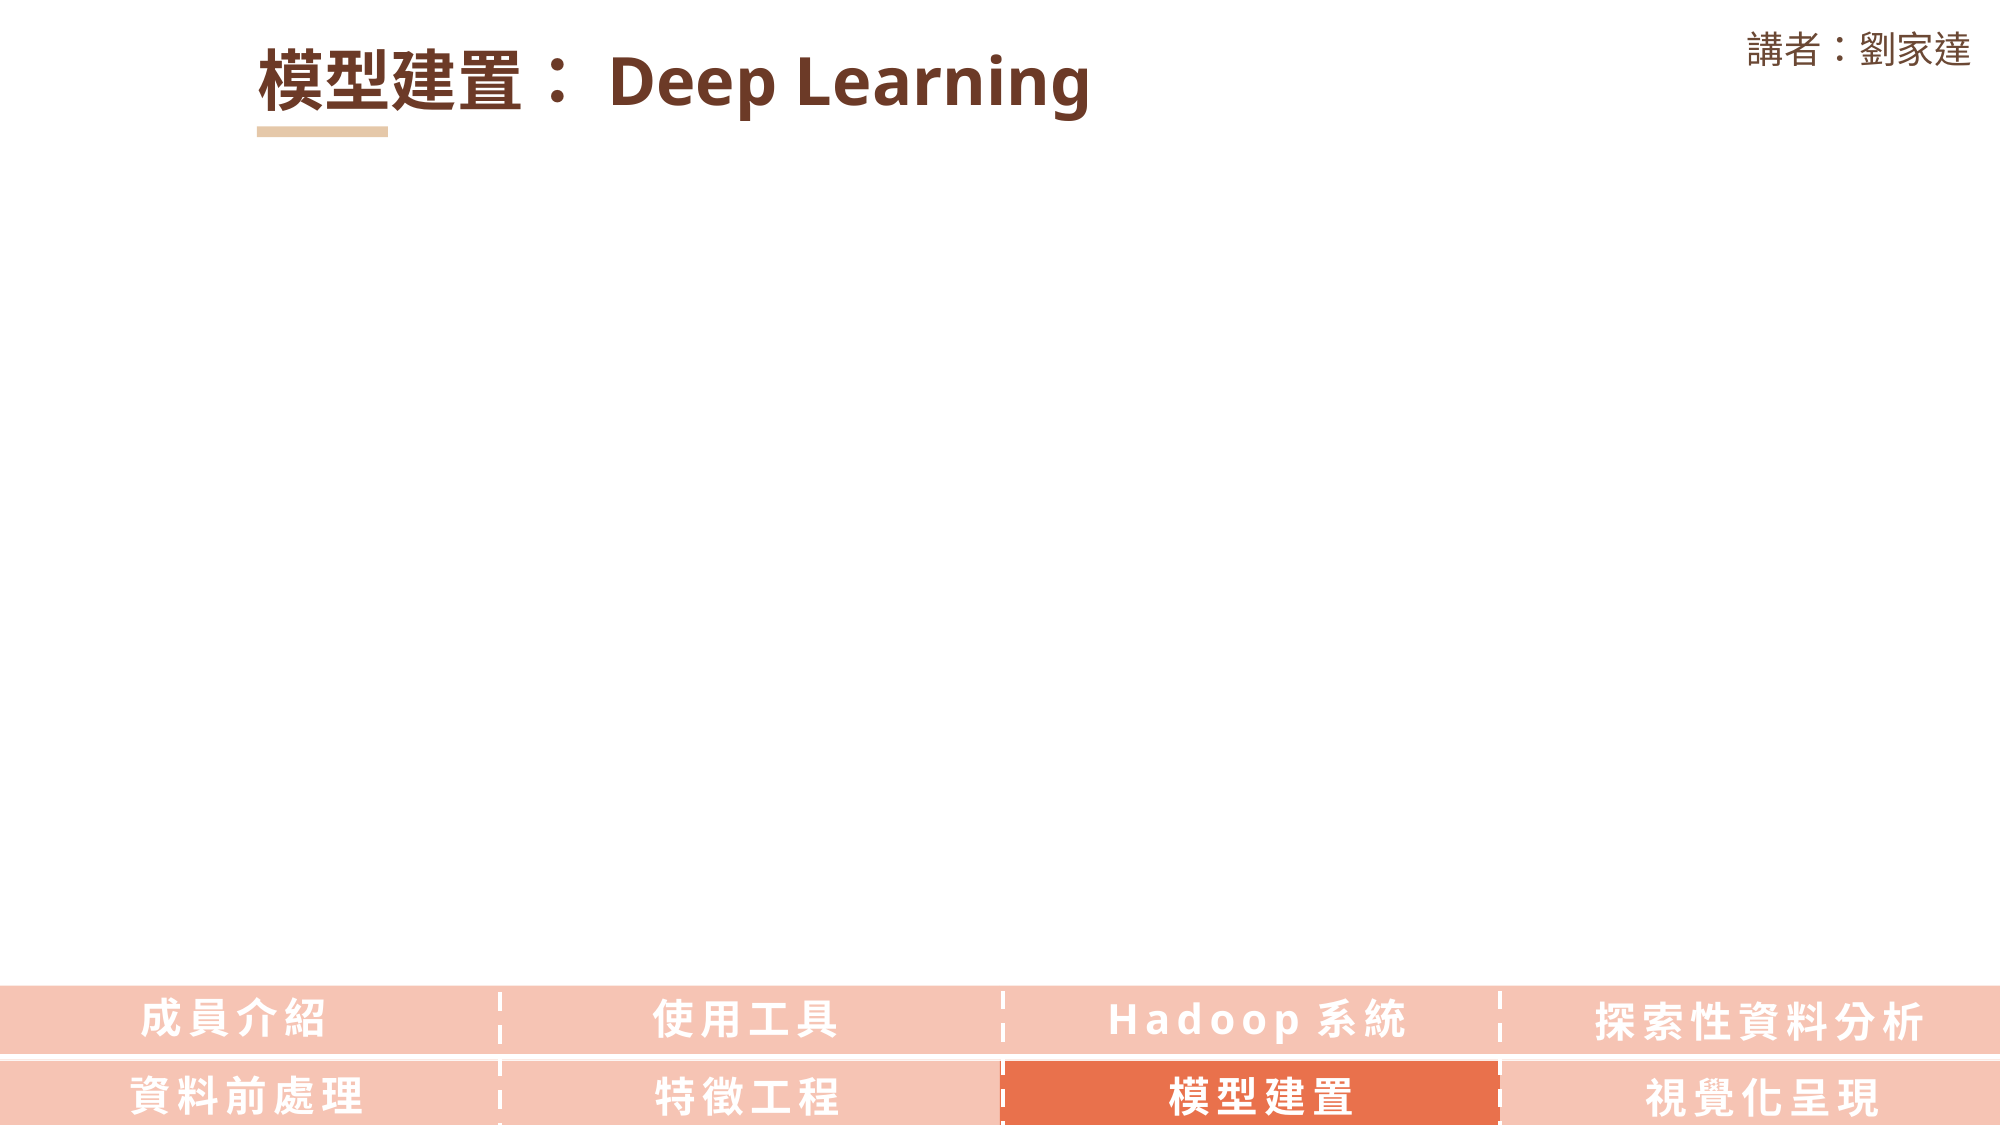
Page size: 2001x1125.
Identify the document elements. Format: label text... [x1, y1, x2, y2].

text_box 講者：劉家達 [1732, 19, 1987, 79]
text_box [0, 958, 2000, 1125]
text_box [256, 125, 389, 138]
text_box 模型建置：Deep Learning [242, 31, 1131, 127]
